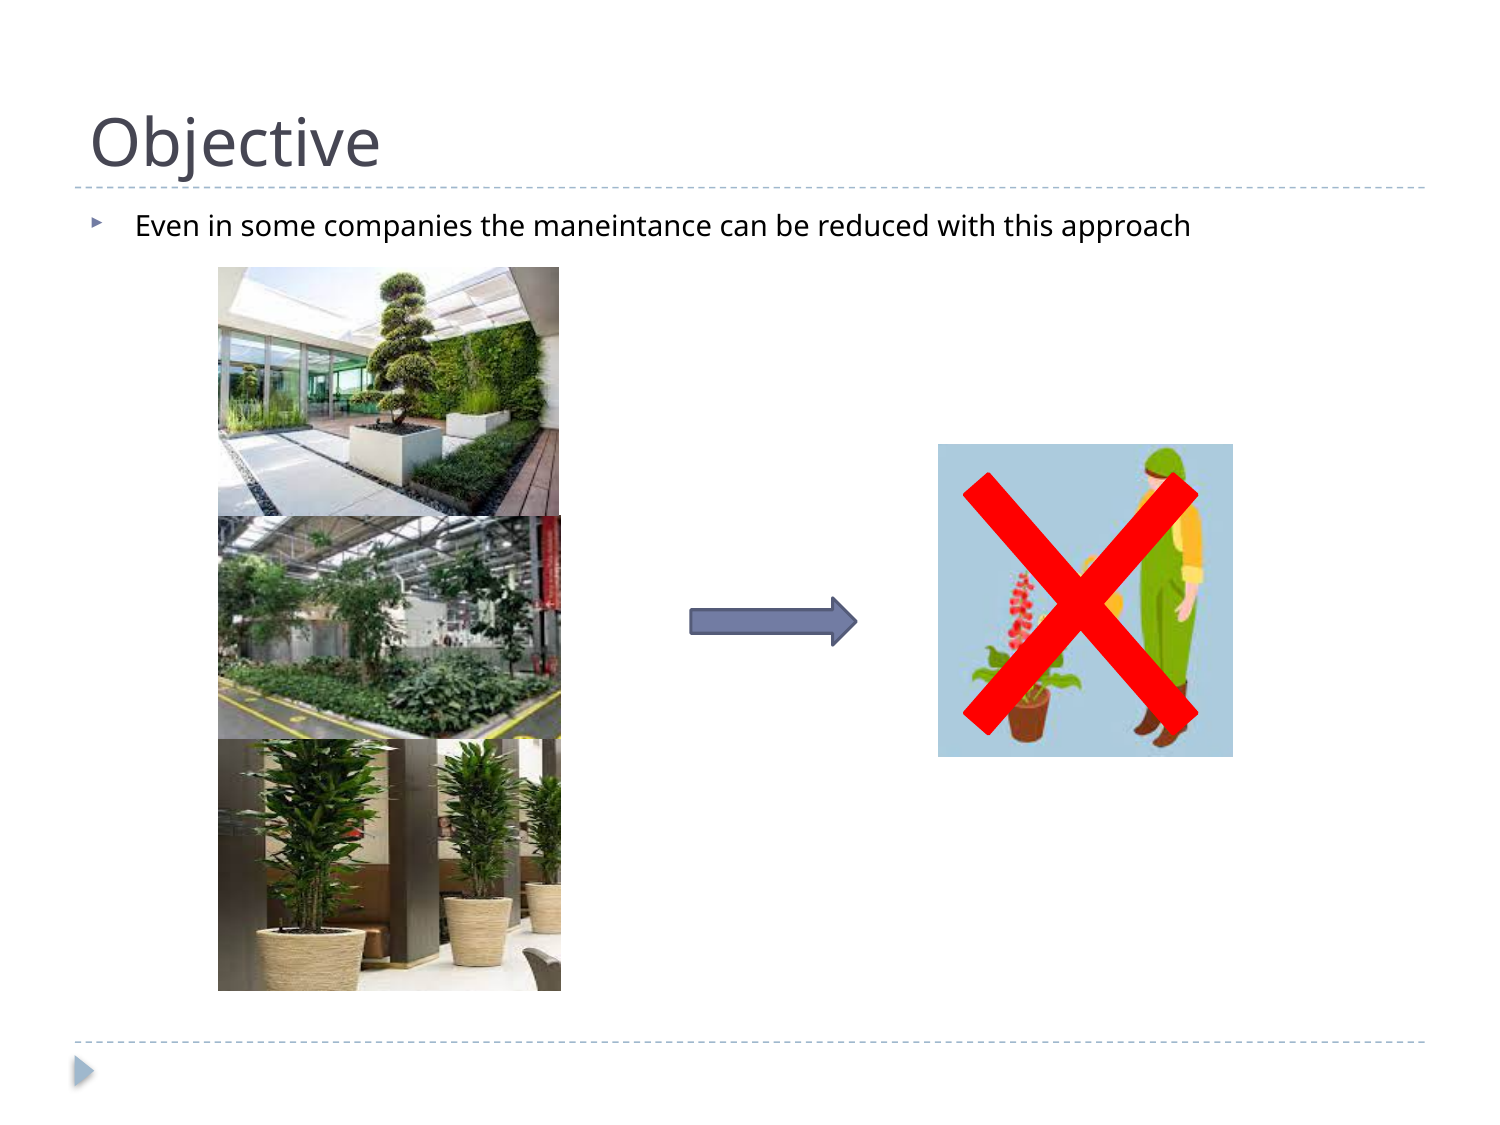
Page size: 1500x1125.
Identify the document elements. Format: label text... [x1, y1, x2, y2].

text_box [689, 596, 858, 647]
title Objective [75, 24, 1425, 188]
picture [218, 266, 562, 991]
picture [938, 444, 1233, 758]
list Even in some companies the maneintance can be reduced with this approach [75, 200, 1425, 1010]
